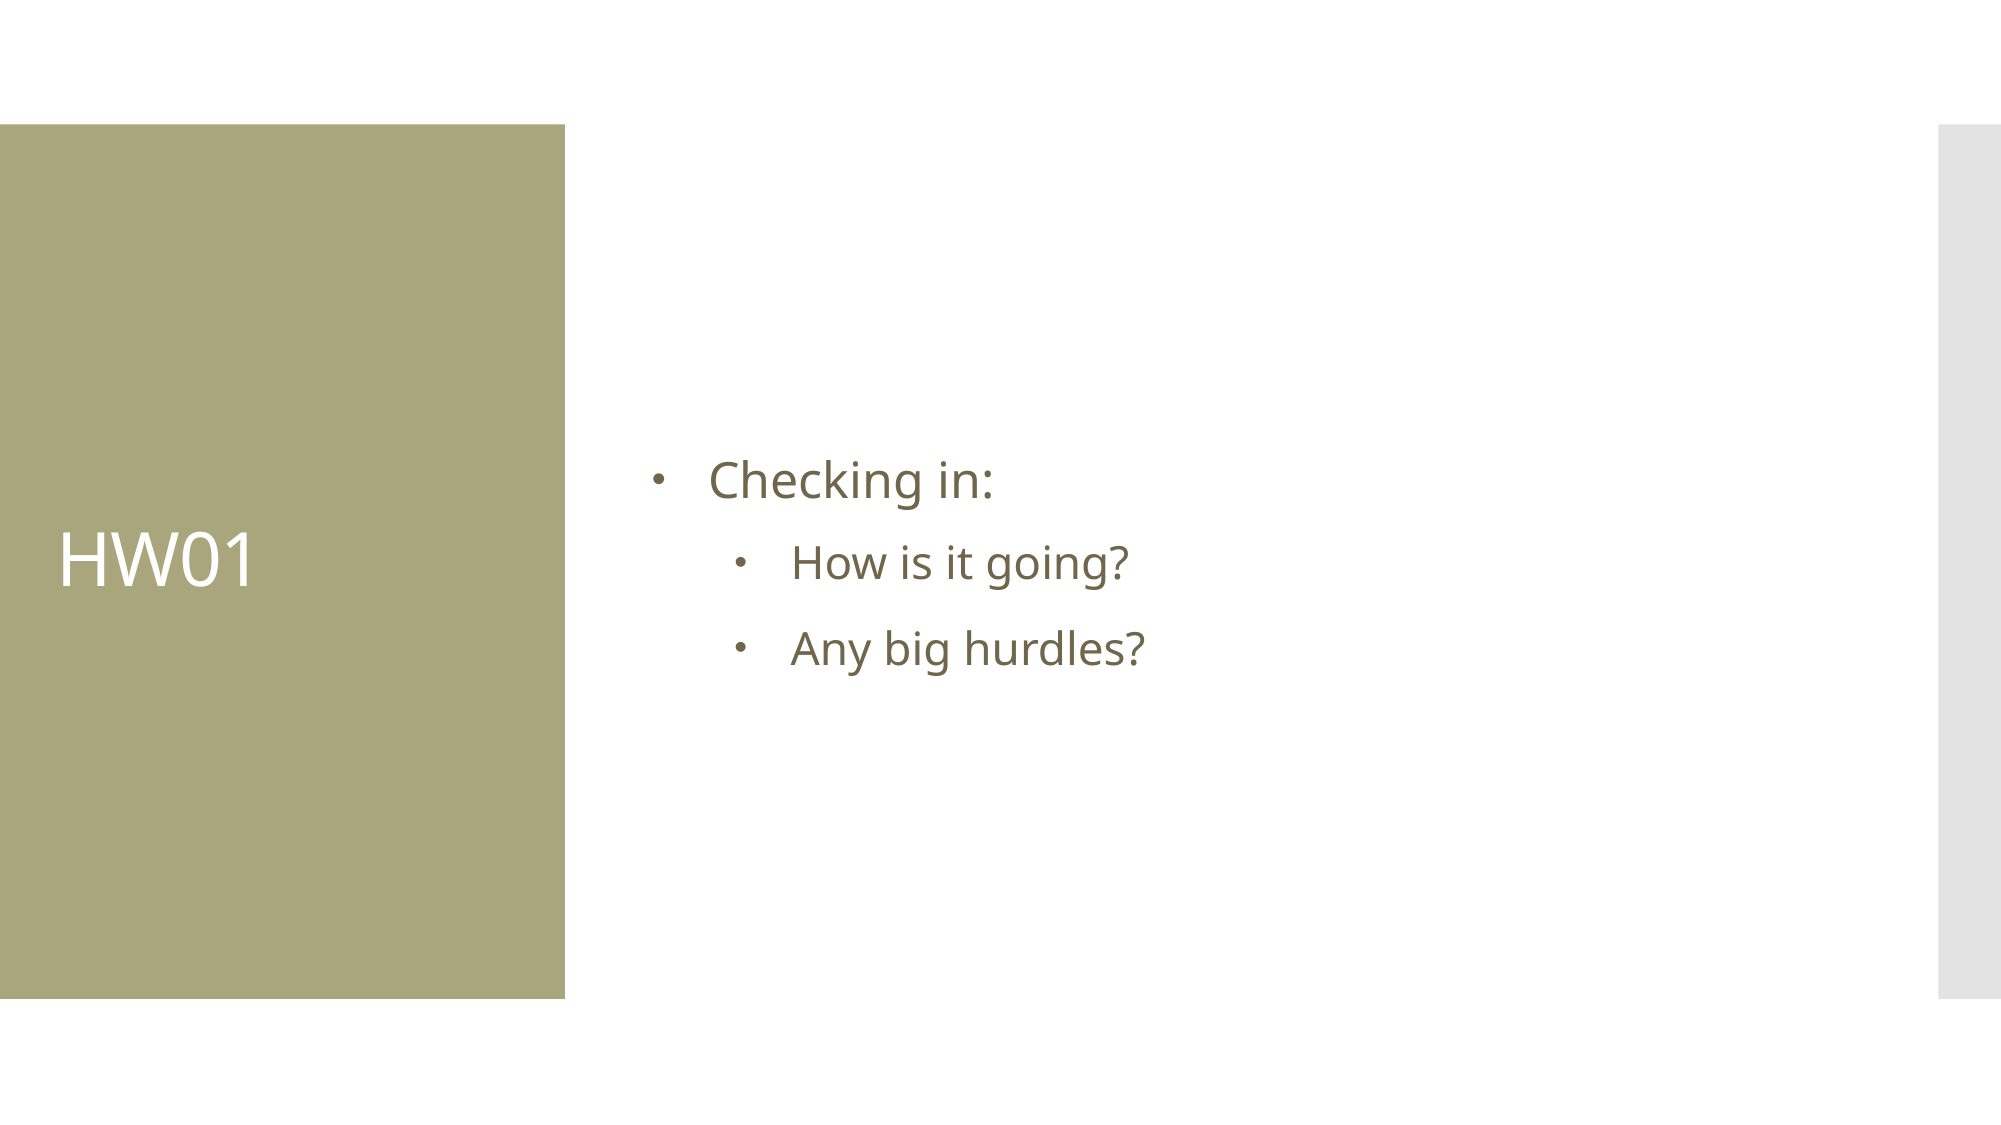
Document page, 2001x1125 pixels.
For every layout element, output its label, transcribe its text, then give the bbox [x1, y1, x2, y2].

title HW01 [41, 184, 525, 940]
list Checking in: How is it going? Any big hurdles? [634, 141, 1835, 982]
